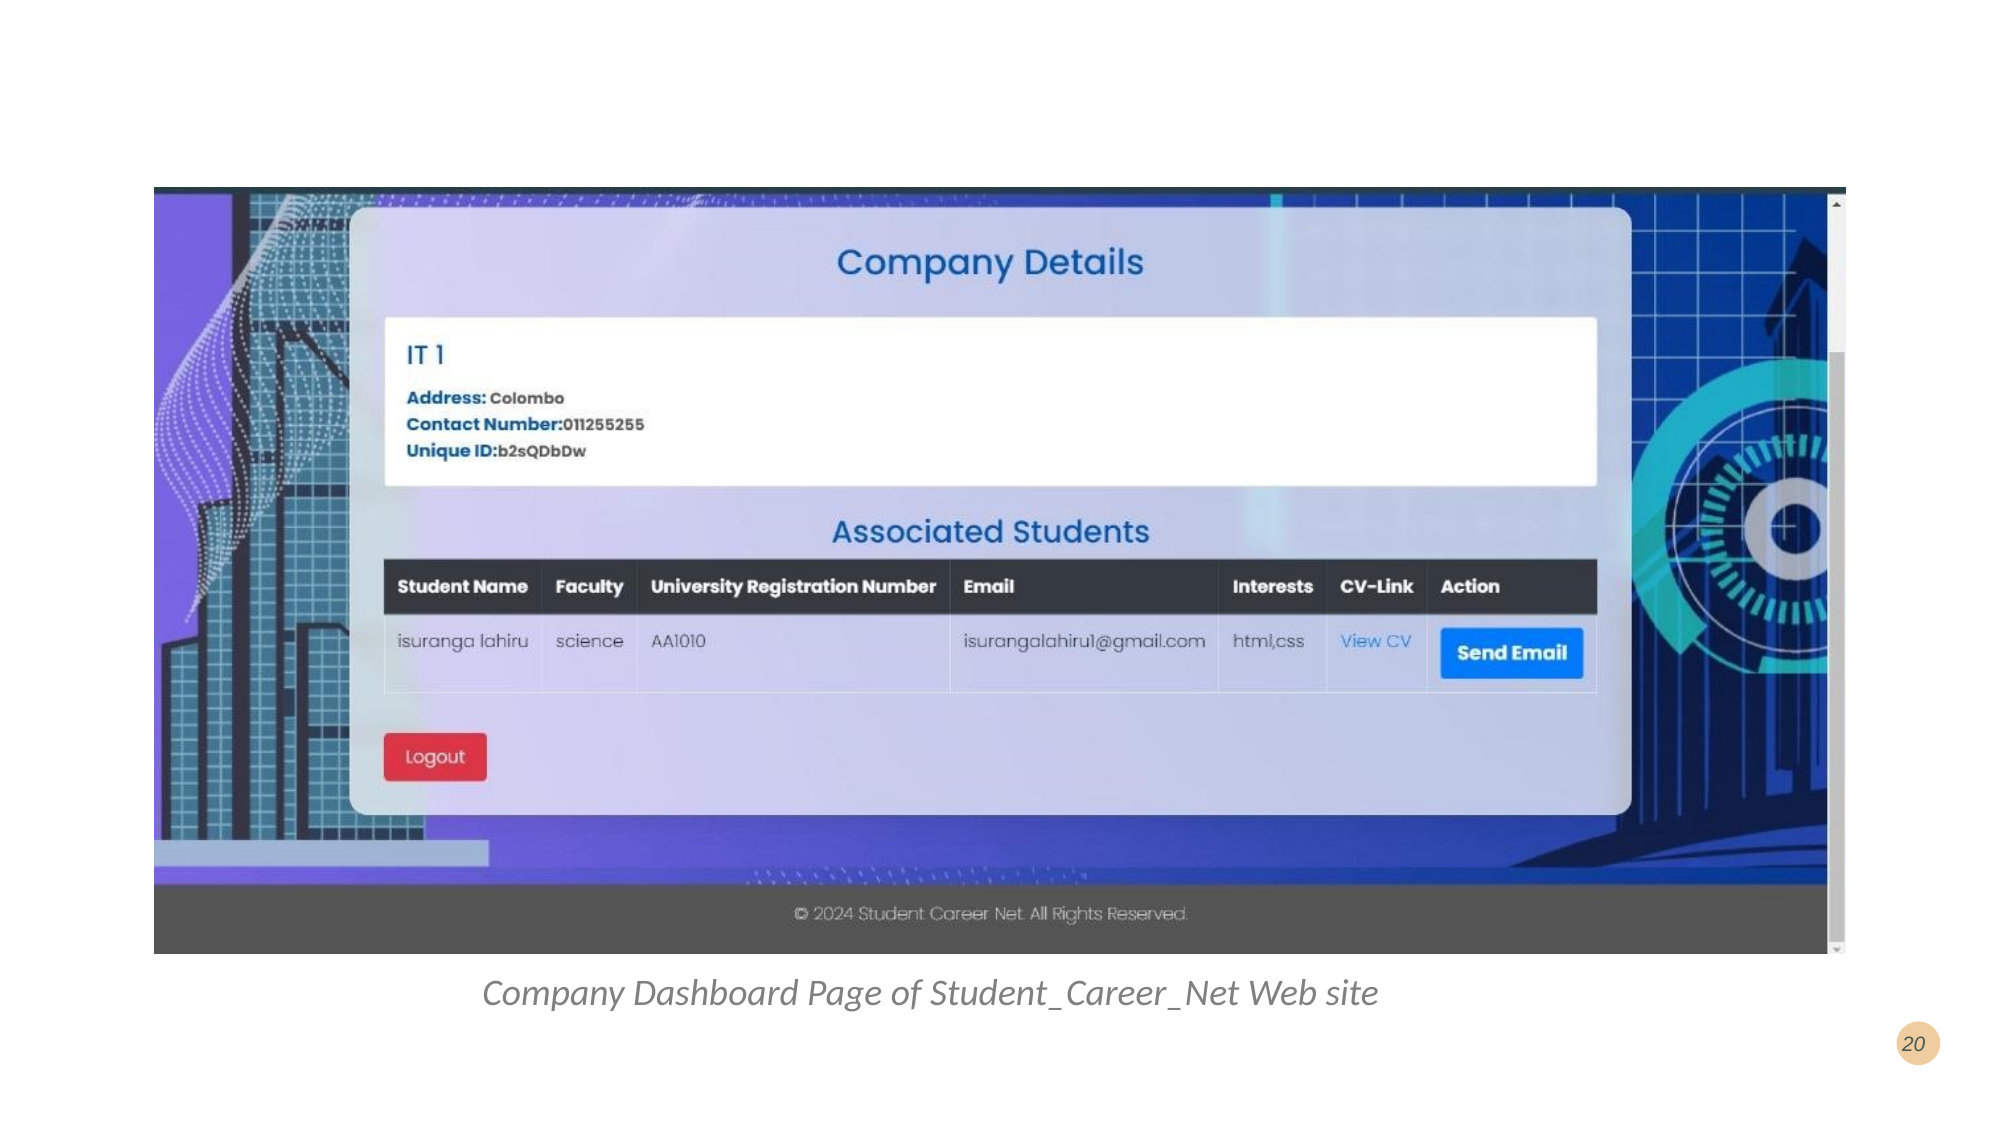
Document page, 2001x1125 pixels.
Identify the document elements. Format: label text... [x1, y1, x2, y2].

slide_number 20 [1881, 1012, 1940, 1073]
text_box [154, 171, 1846, 954]
text_box Company Dashboard Page of Student_Career_Net Web site [422, 956, 1578, 1021]
